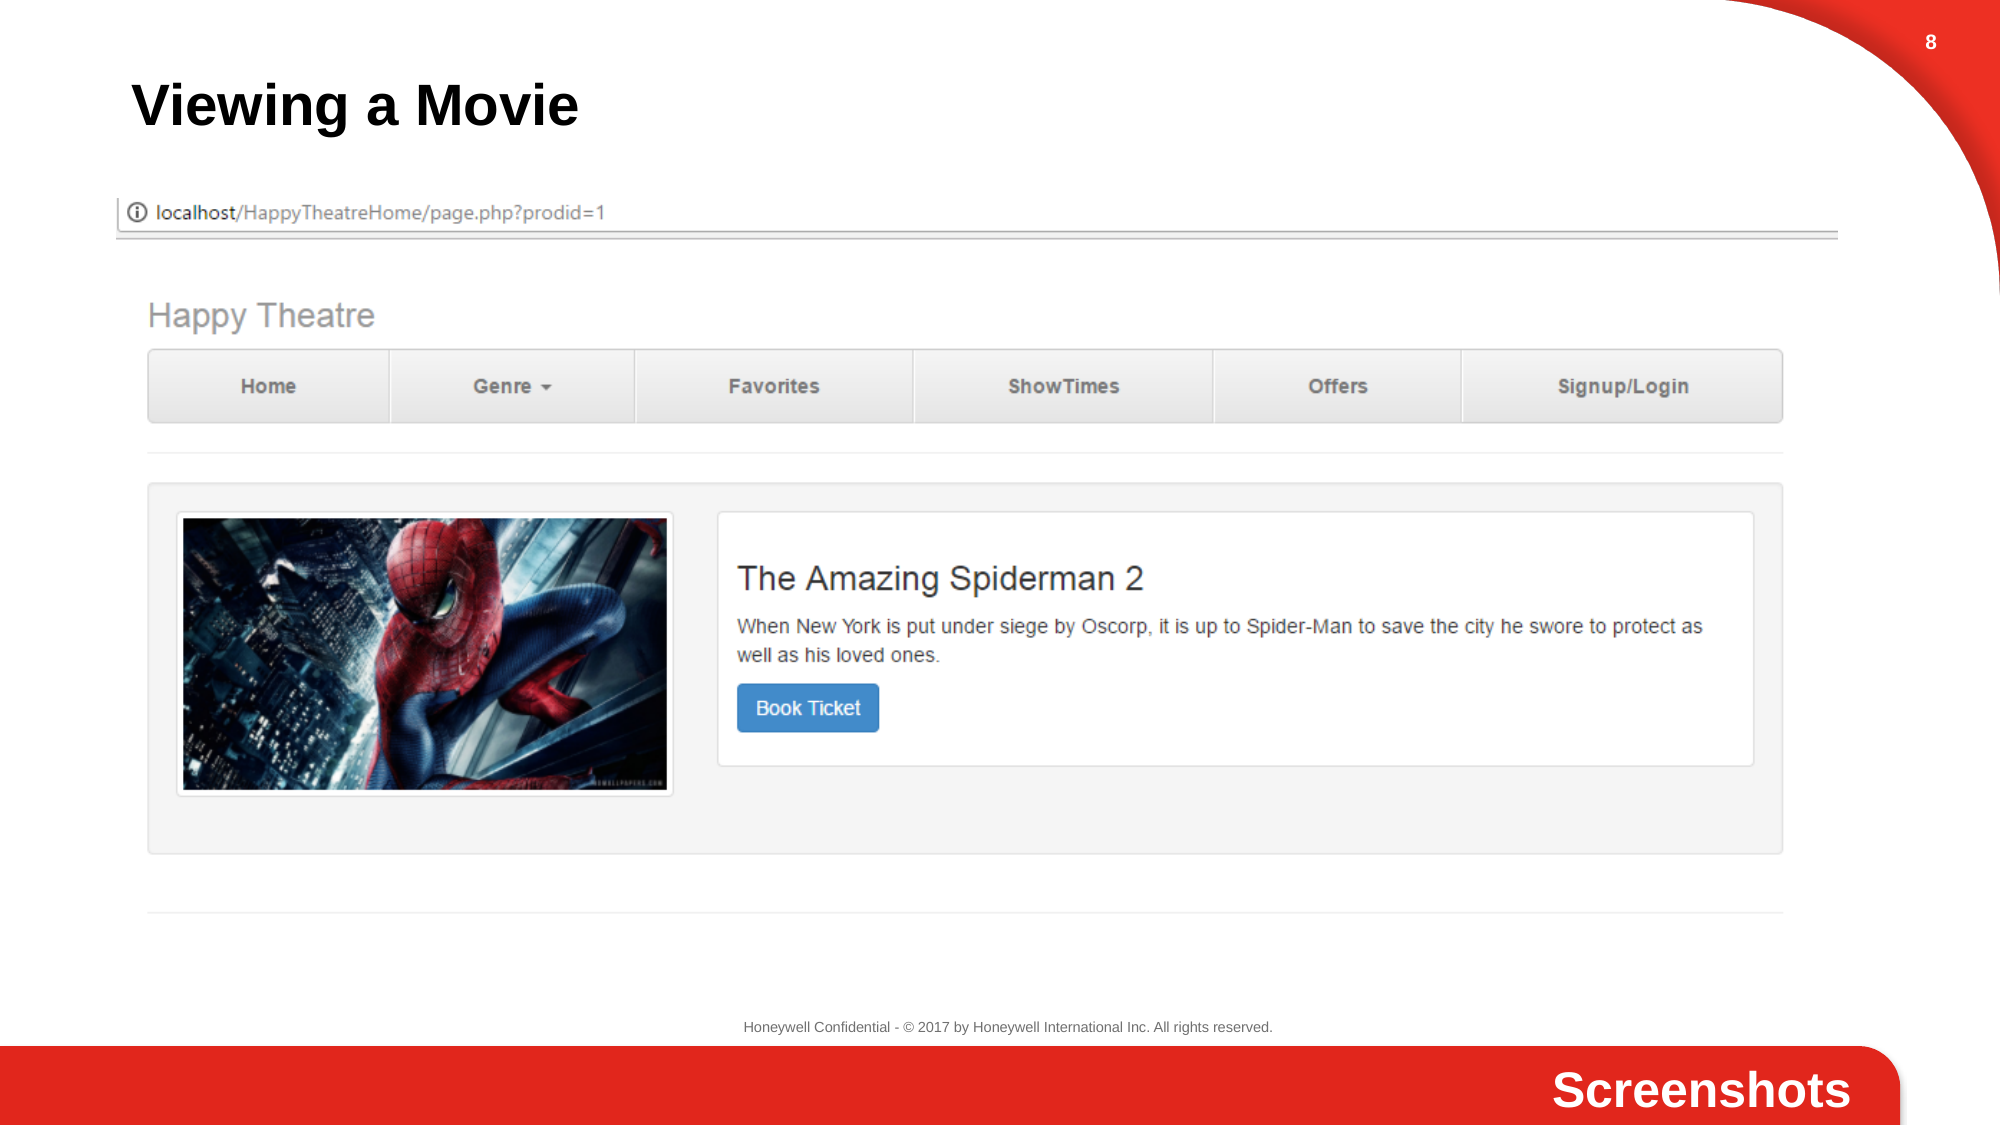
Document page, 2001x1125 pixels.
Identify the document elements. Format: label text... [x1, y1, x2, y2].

list Screenshots [51, 1050, 1867, 1125]
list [116, 198, 1838, 964]
title Viewing a Movie [116, 59, 1838, 144]
picture [1703, 0, 2000, 297]
slide_number 7 [1910, 0, 2000, 83]
